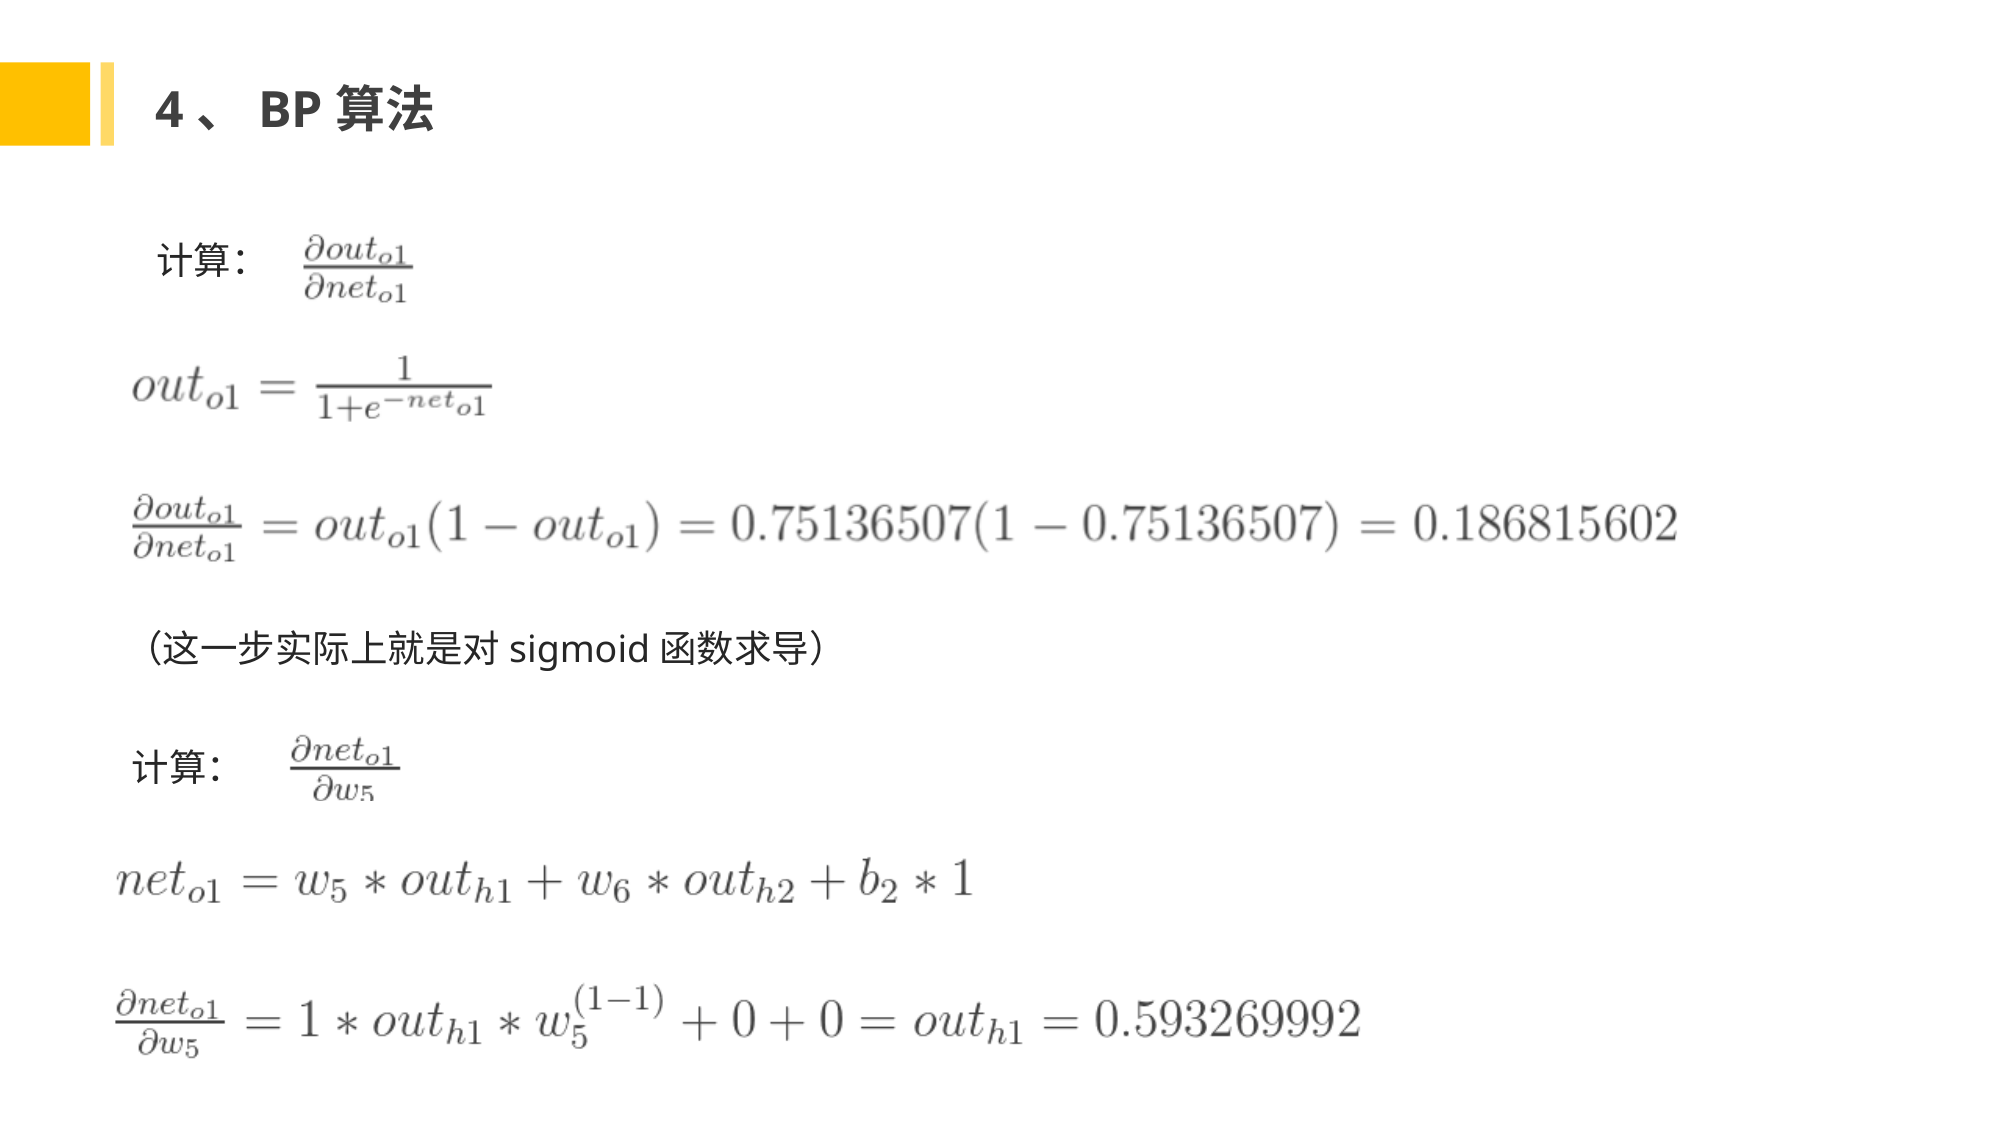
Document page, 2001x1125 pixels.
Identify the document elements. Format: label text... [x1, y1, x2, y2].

picture [113, 334, 1749, 601]
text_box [0, 62, 115, 146]
picture [100, 710, 1601, 1096]
text_box 计算： [117, 736, 260, 797]
text_box （这一步实际上就是对sigmoid函数求导） [110, 618, 862, 678]
text_box 计算： [141, 229, 279, 290]
text_box 4、BP算法 [140, 69, 633, 145]
picture [284, 200, 430, 320]
